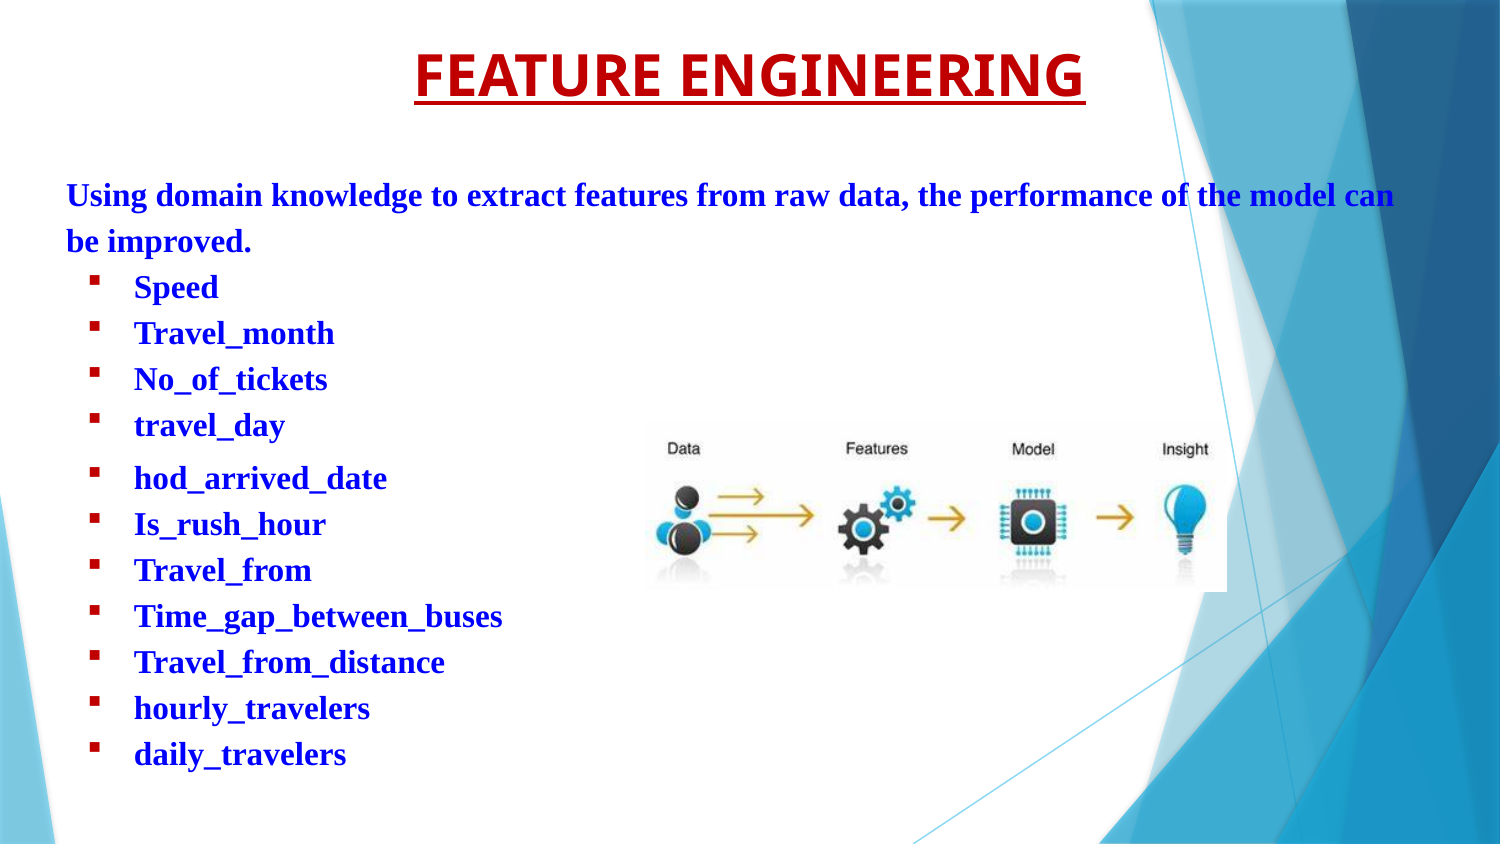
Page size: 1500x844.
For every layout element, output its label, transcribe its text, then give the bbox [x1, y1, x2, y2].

picture [644, 421, 1227, 592]
title FEATURE ENGINEERING [51, 23, 1449, 117]
list Using domain knowledge to extract features from raw data, the performance of the model can be improved. Speed Travel_month No_of_tickets travel_day hod_arrived_date Is_rush_hour Travel_from Time_gap_between_buses Travel_from_distance hourly_travelers daily_travelers [51, 152, 1449, 844]
